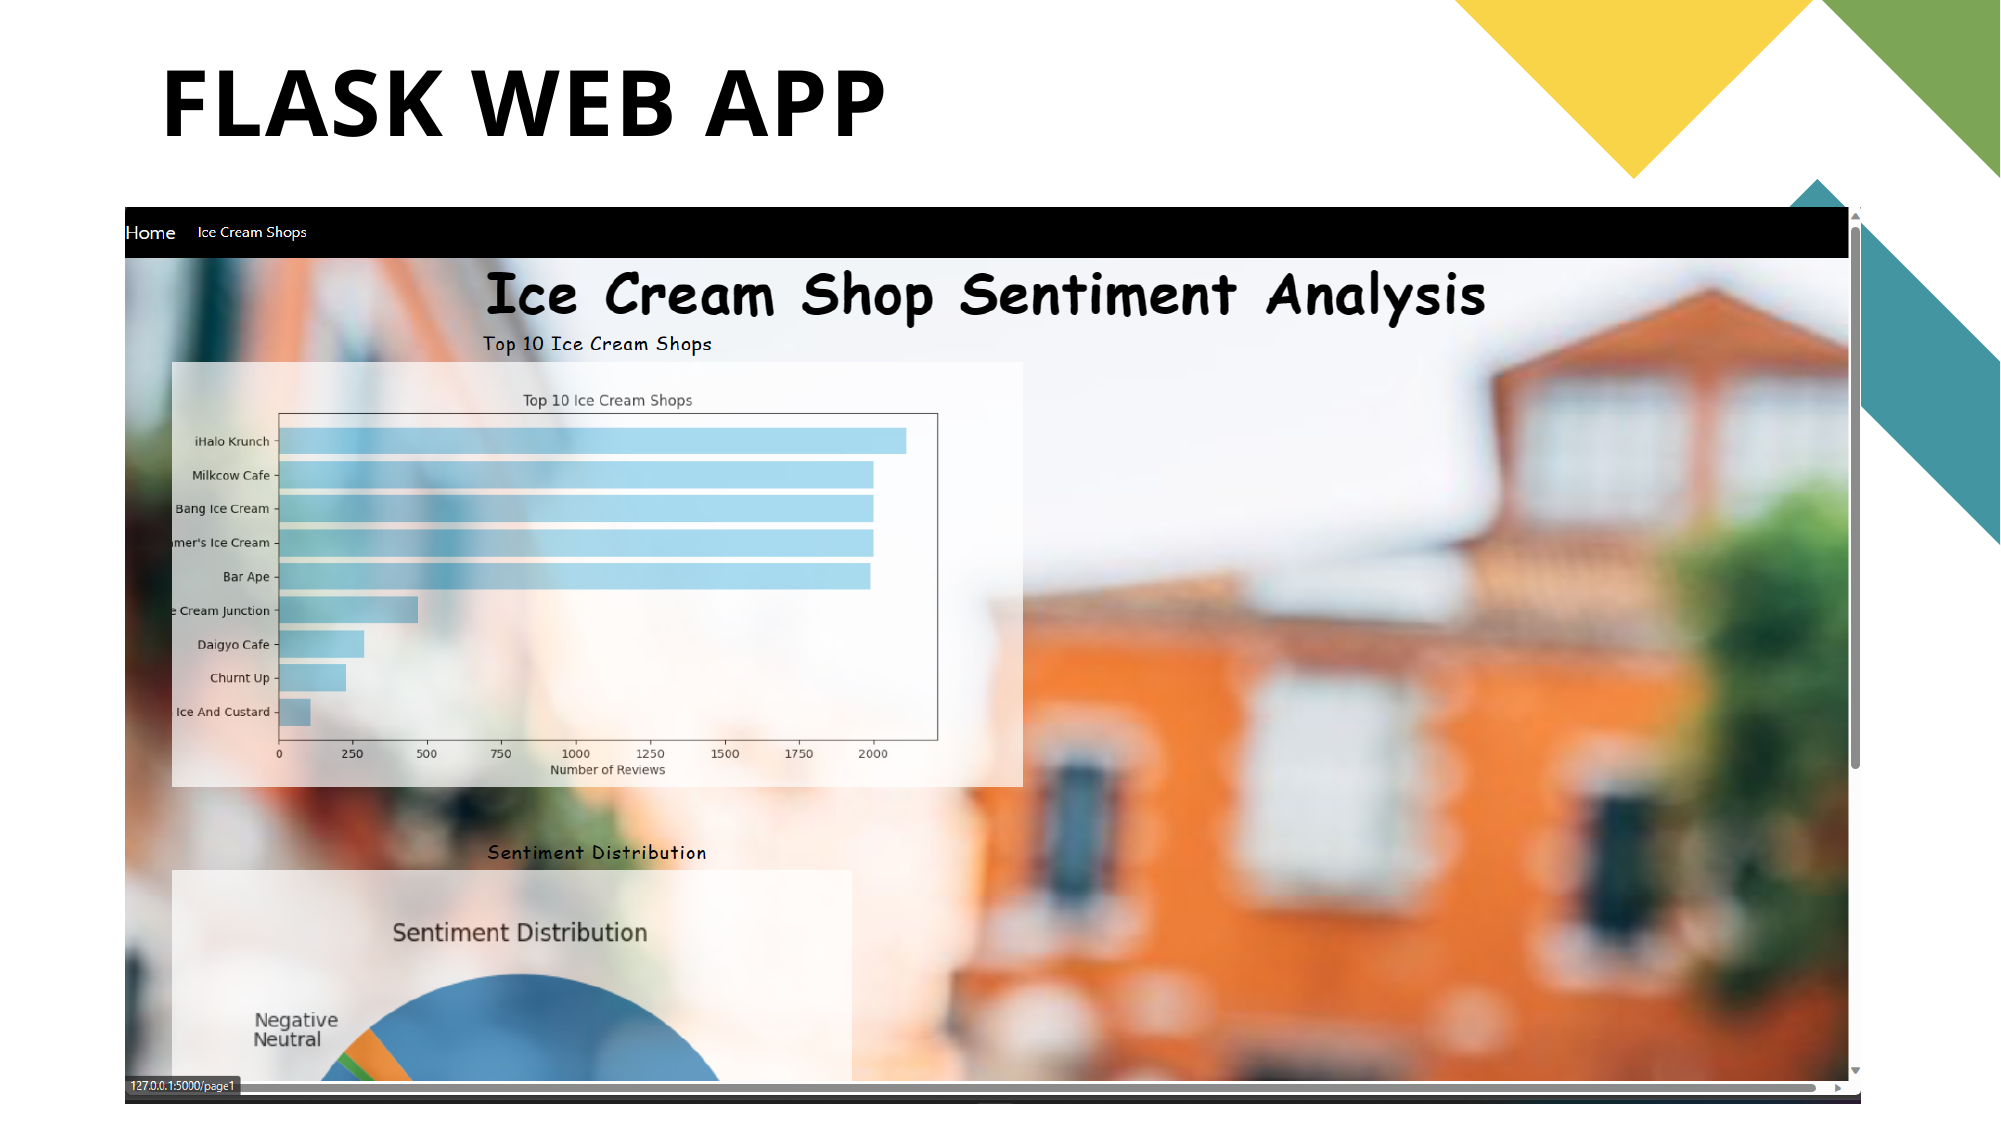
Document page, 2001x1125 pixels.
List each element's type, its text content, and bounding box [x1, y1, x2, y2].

picture [124, 207, 1861, 1104]
title FLASK WEB APP [159, 56, 970, 157]
